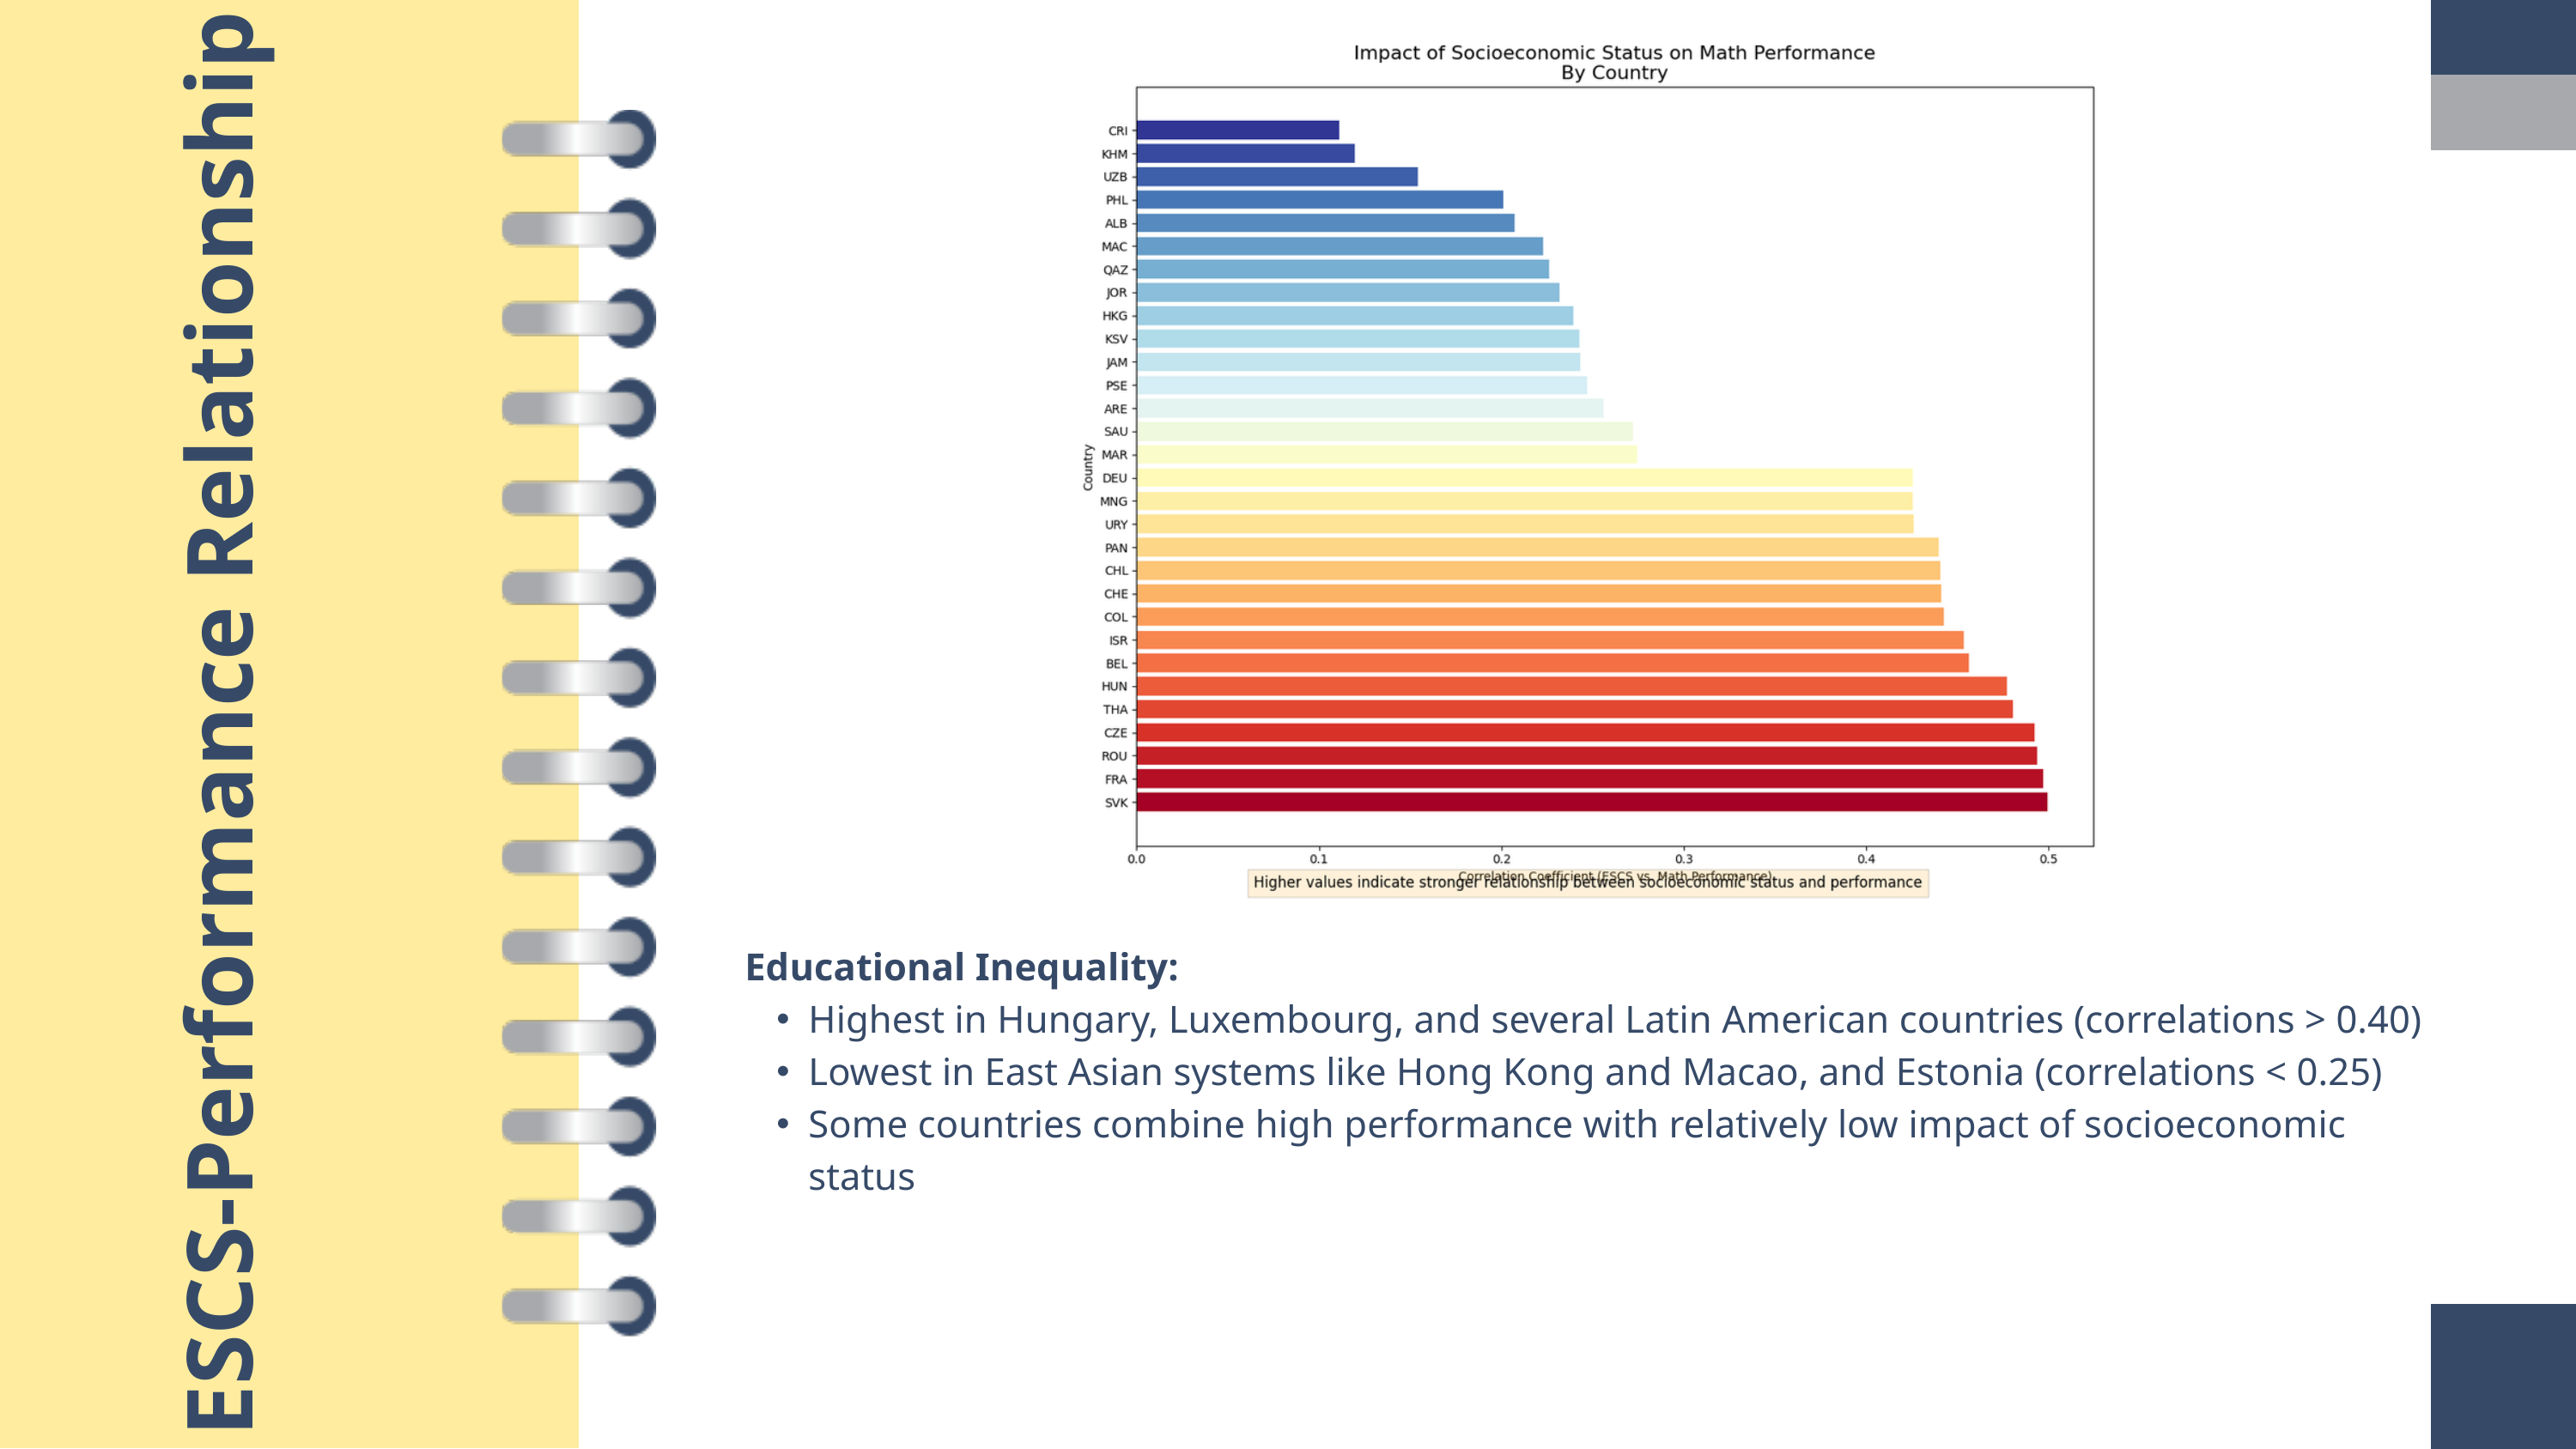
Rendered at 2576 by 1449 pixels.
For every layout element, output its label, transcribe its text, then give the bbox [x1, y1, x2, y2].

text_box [2430, 0, 2576, 74]
text_box Educational Inequality: Highest in Hungary, Luxembourg, and several Latin American countries (correlations > 0.40) Lowest in East Asian systems like Hong Kong and Macao, and Estonia (correlations < 0.25) Some countries combine high performance with relatively low impact of socioeconomic status [744, 935, 2432, 1198]
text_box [2430, 75, 2576, 151]
text_box [1074, 37, 2101, 900]
text_box [586, 110, 657, 1339]
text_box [2430, 1303, 2576, 1449]
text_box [0, 0, 580, 1449]
